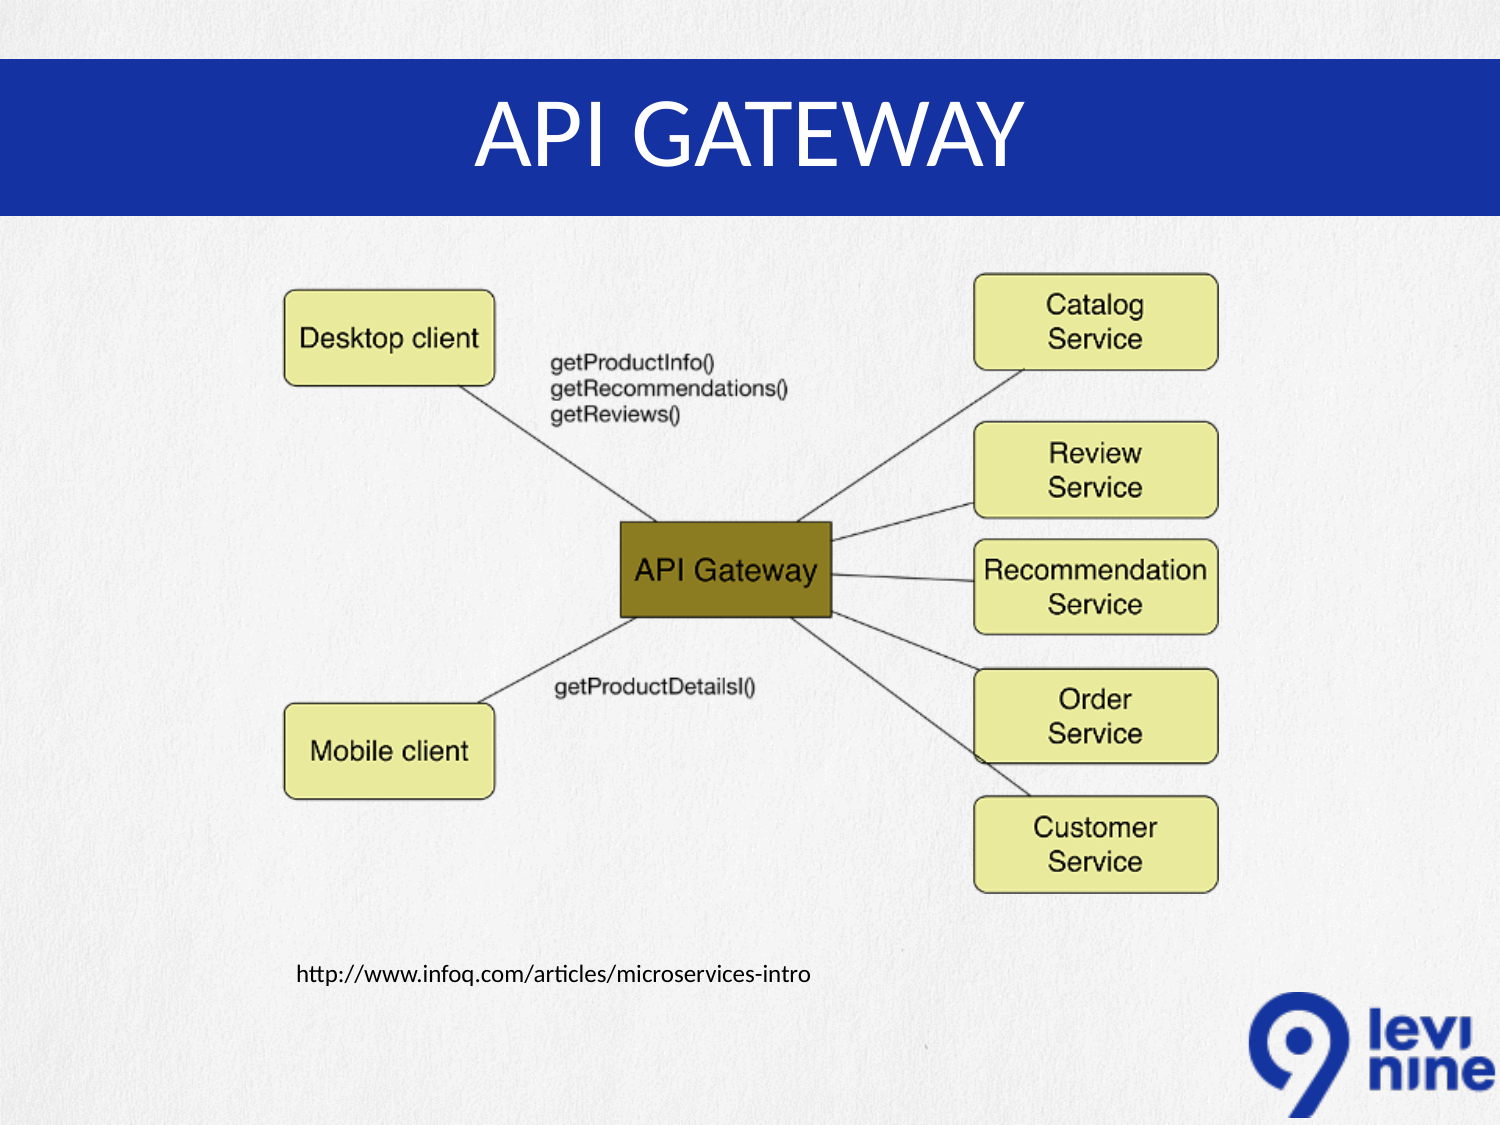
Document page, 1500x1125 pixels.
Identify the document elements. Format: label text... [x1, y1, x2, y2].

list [281, 271, 1219, 894]
picture [1247, 992, 1498, 1118]
title API GATEWAY [0, 59, 1500, 216]
text_box http://www.infoq.com/articles/microservices-intro [281, 950, 1114, 996]
